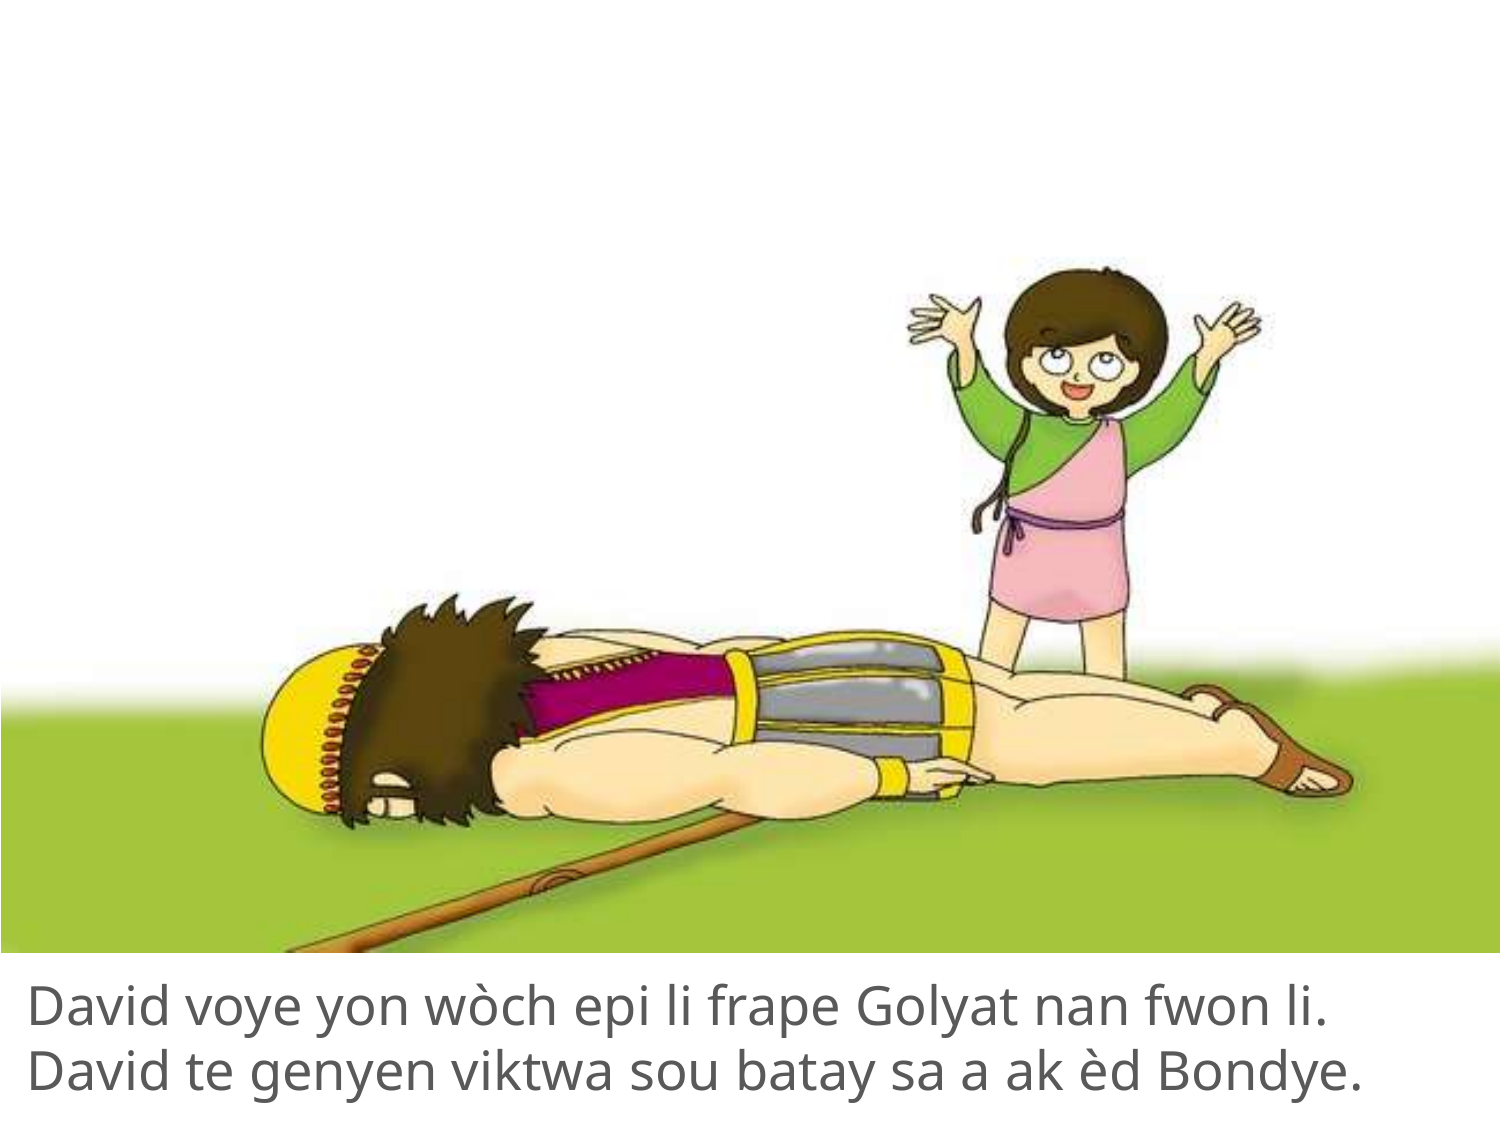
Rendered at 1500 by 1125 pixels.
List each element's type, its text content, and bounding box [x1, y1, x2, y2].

text_box David voye yon wòch epi li frape Golyat nan fwon li. David te genyen viktwa sou batay sa a ak èd Bondye. [11, 964, 1498, 1109]
picture [1, 0, 1500, 953]
